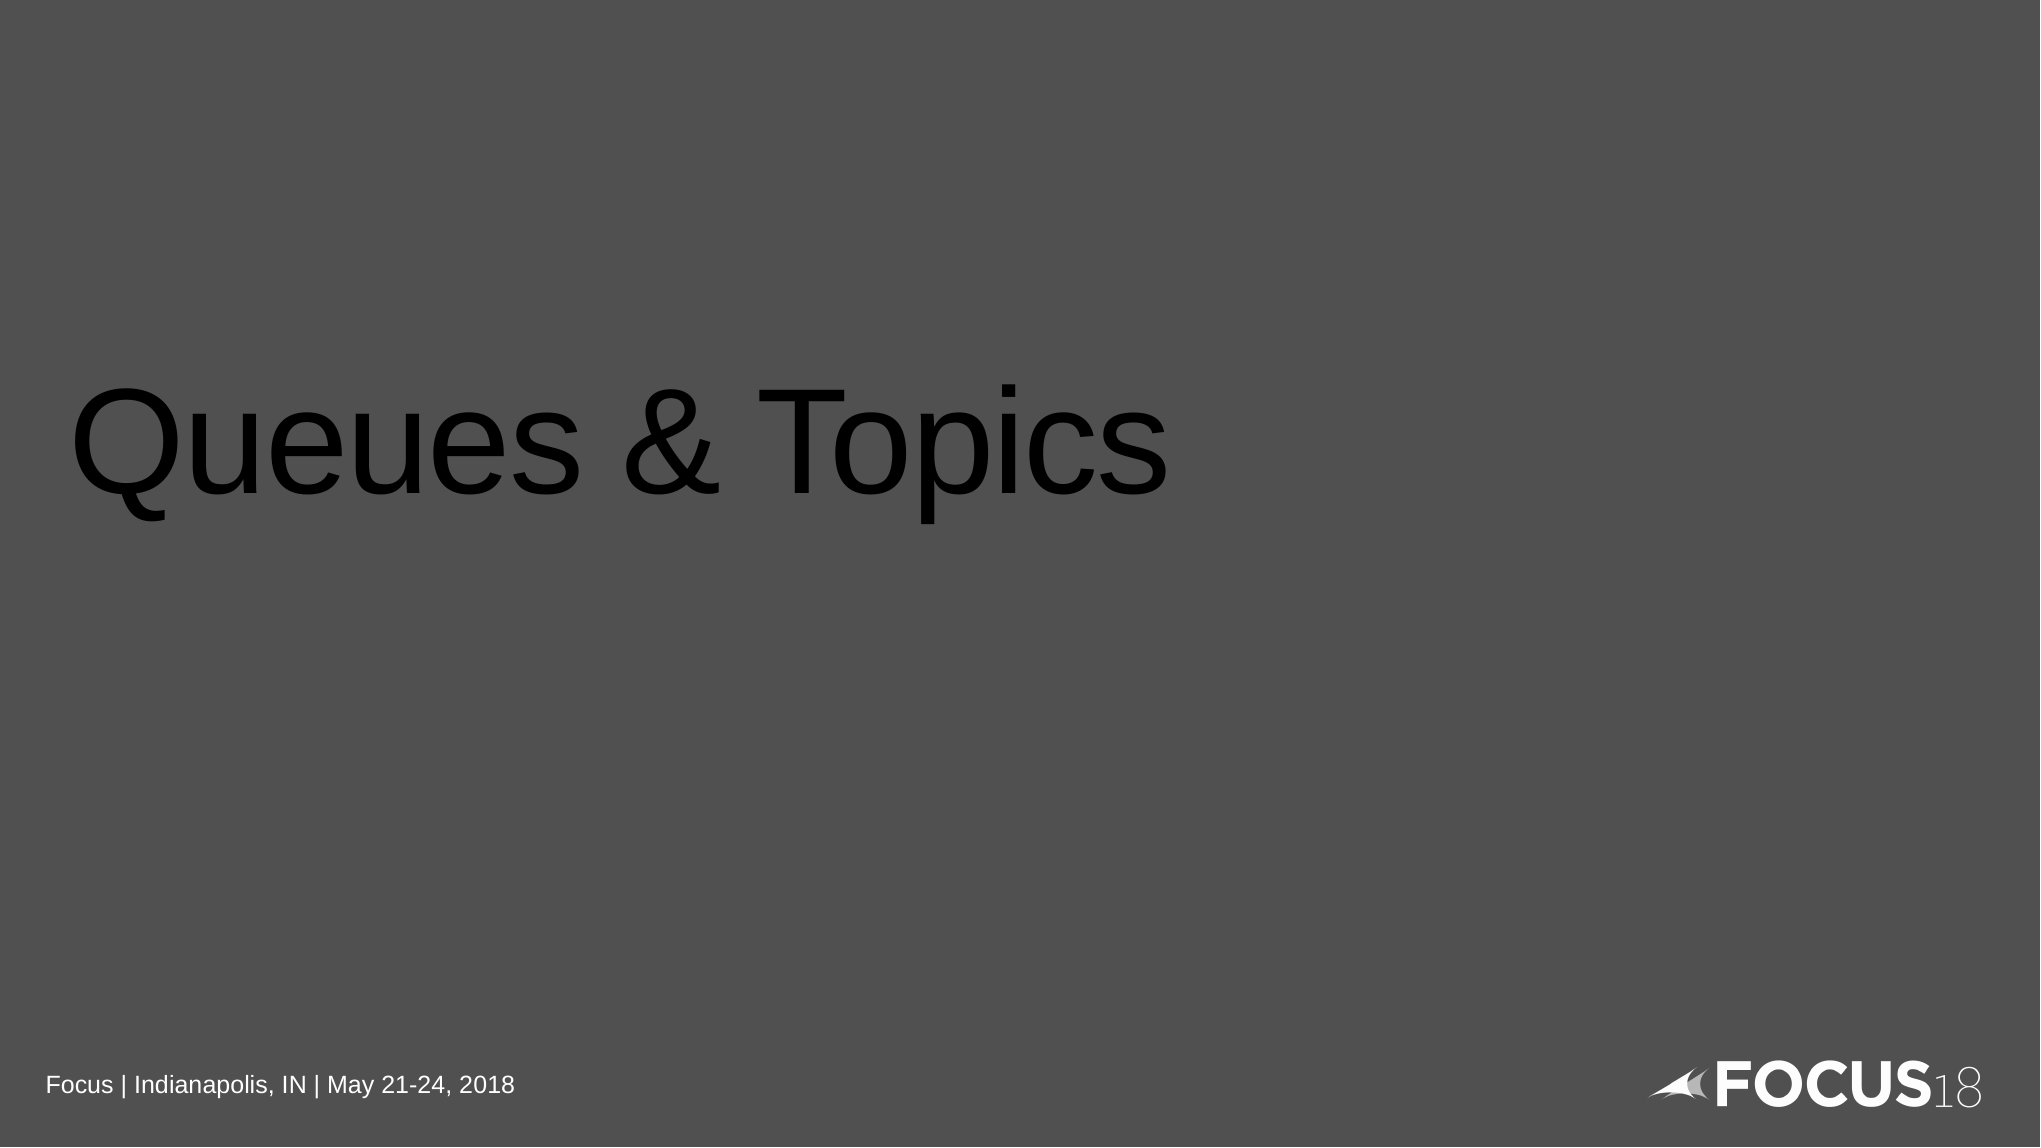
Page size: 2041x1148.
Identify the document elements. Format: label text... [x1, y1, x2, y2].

title Queues & Topics [45, 348, 1996, 543]
picture [1645, 1058, 1984, 1109]
